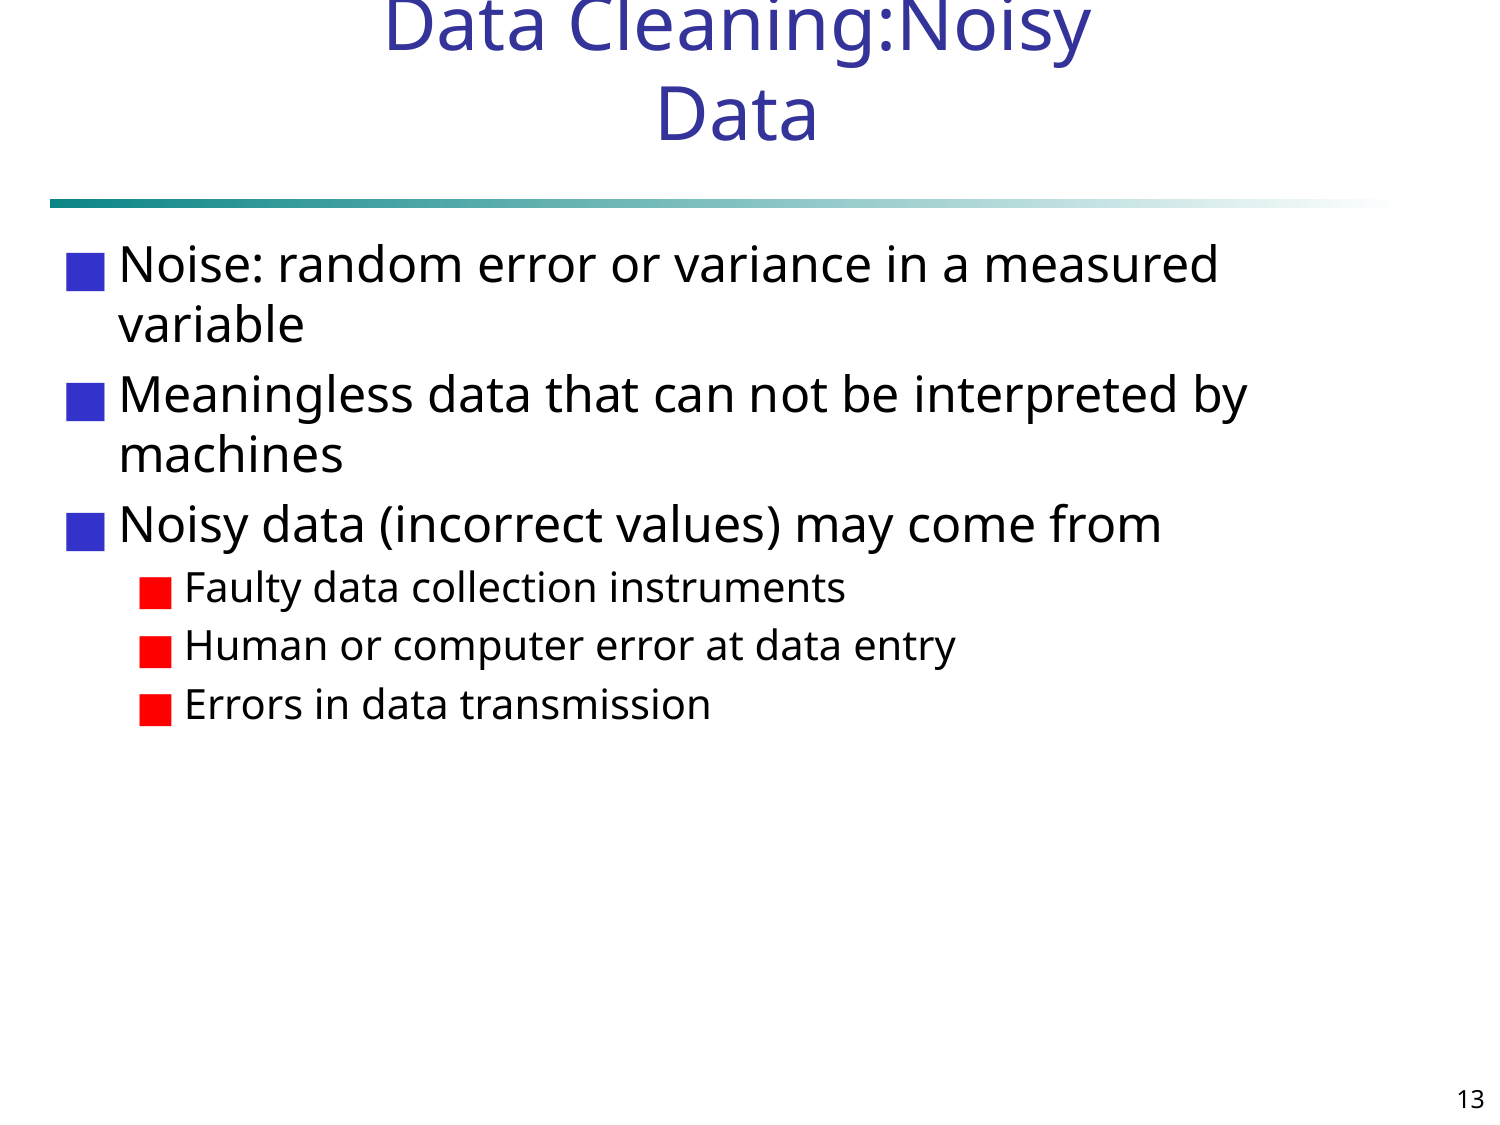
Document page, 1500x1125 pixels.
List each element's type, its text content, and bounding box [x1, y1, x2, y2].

text_box ‹#› [1187, 1062, 1500, 1125]
list Noise: random error or variance in a measured variable Meaningless data that can not be interpreted by machines Noisy data (incorrect values) may come from Faulty data collection instruments Human or computer error at data entry Errors in data transmission [46, 224, 1425, 1038]
title Data Cleaning:Noisy Data [275, 37, 1200, 163]
